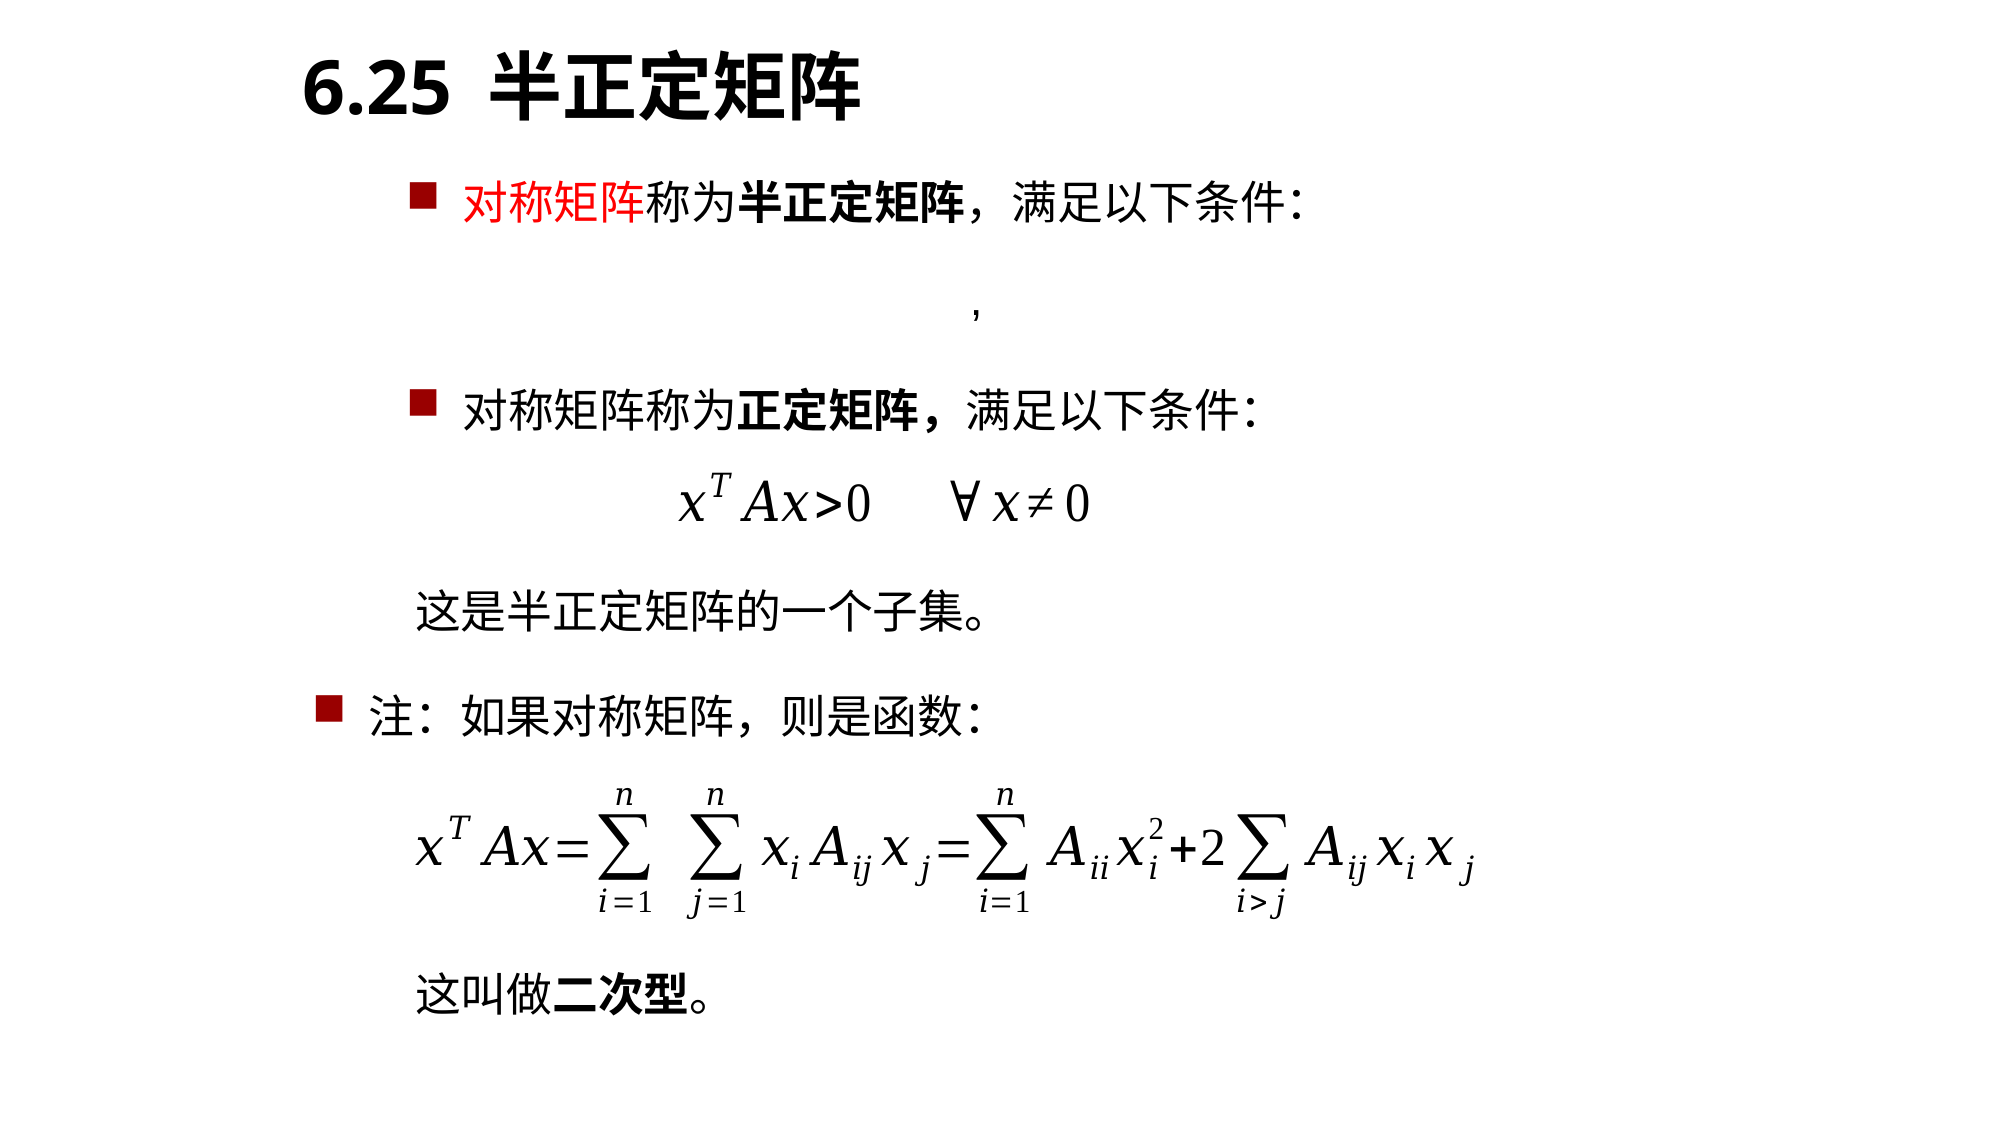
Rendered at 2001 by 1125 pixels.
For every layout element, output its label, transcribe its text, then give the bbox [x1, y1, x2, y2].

text_box 这是半正定矩阵的一个子集。 [400, 575, 1026, 645]
text_box 这叫做二次型。 [400, 958, 751, 1028]
text_box 6.25 半正定矩阵 [287, 37, 1732, 131]
